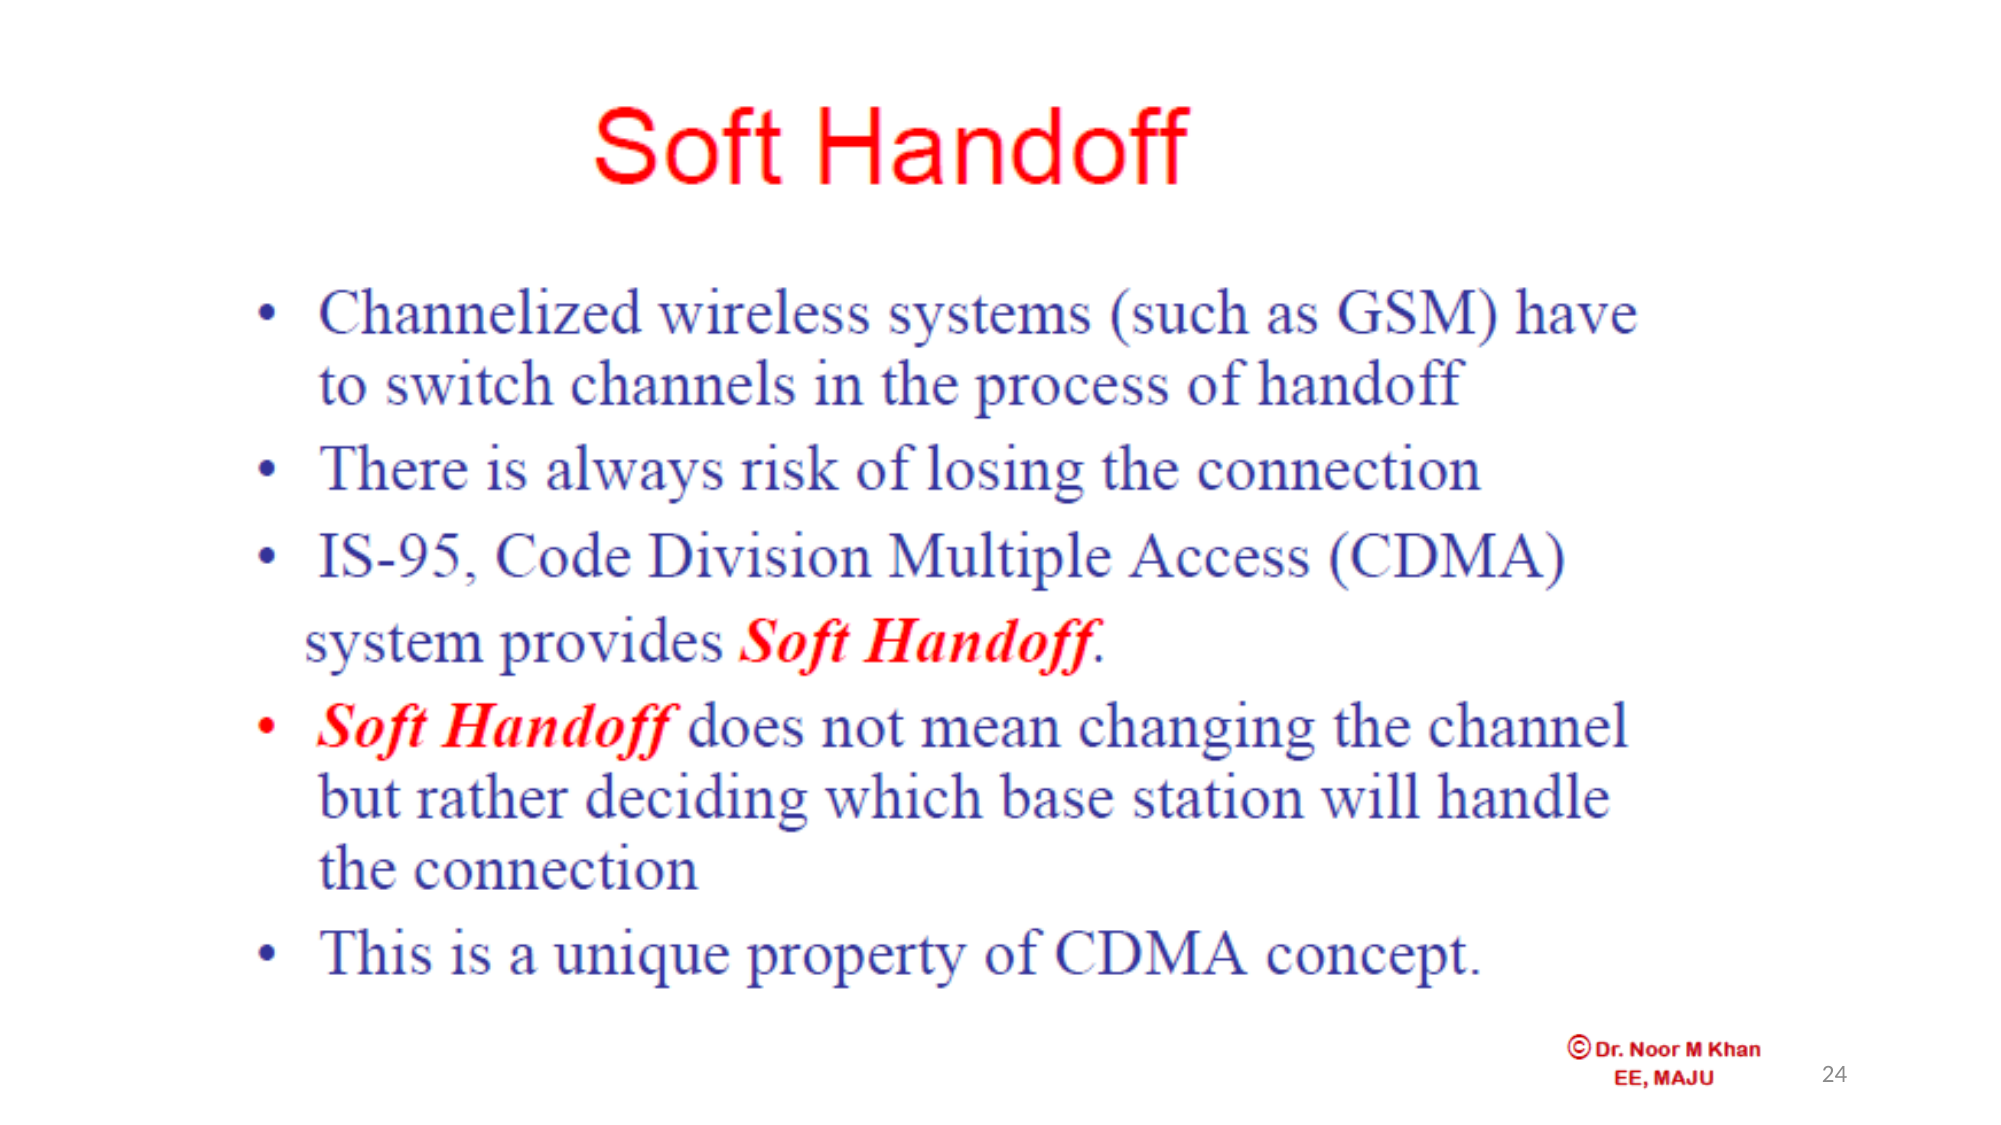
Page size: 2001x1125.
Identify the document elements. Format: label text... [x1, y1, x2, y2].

picture [1561, 1024, 1770, 1093]
picture [576, 65, 1252, 225]
picture [236, 270, 1666, 1014]
slide_number 24 [1412, 1042, 1863, 1103]
